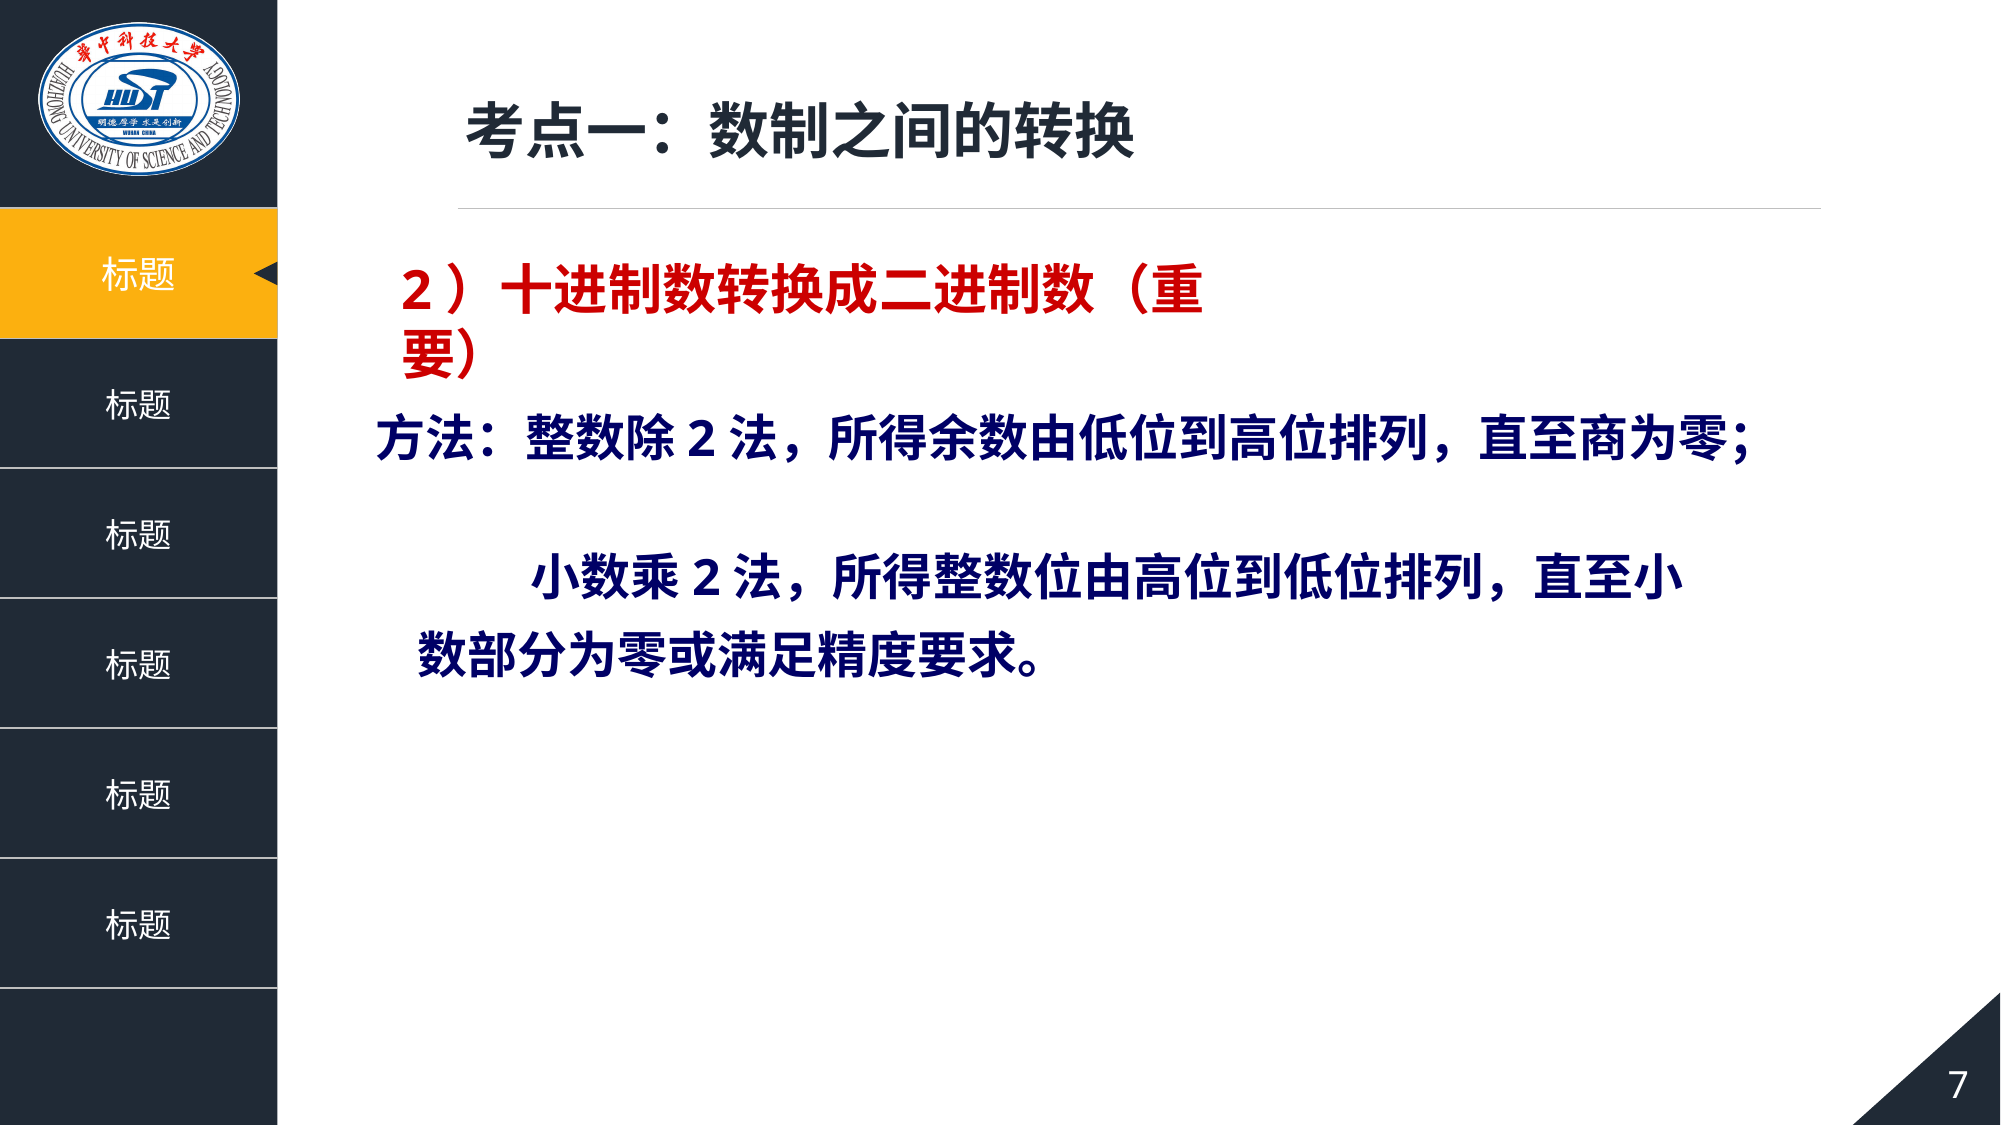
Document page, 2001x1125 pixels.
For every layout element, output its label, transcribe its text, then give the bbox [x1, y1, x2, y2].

text_box 方法：整数除2法，所得余数由低位到高位排列，直至商为零； [361, 380, 1771, 552]
text_box 小数乘2法，所得整数位由高位到低位排列，直至小数部分为零或满足精度要求。 [402, 520, 1730, 692]
picture [38, 22, 240, 176]
text_box 2）十进制数转换成二进制数（重要） [386, 248, 1289, 380]
text_box 考点一：数制之间的转换 [449, 84, 1151, 173]
